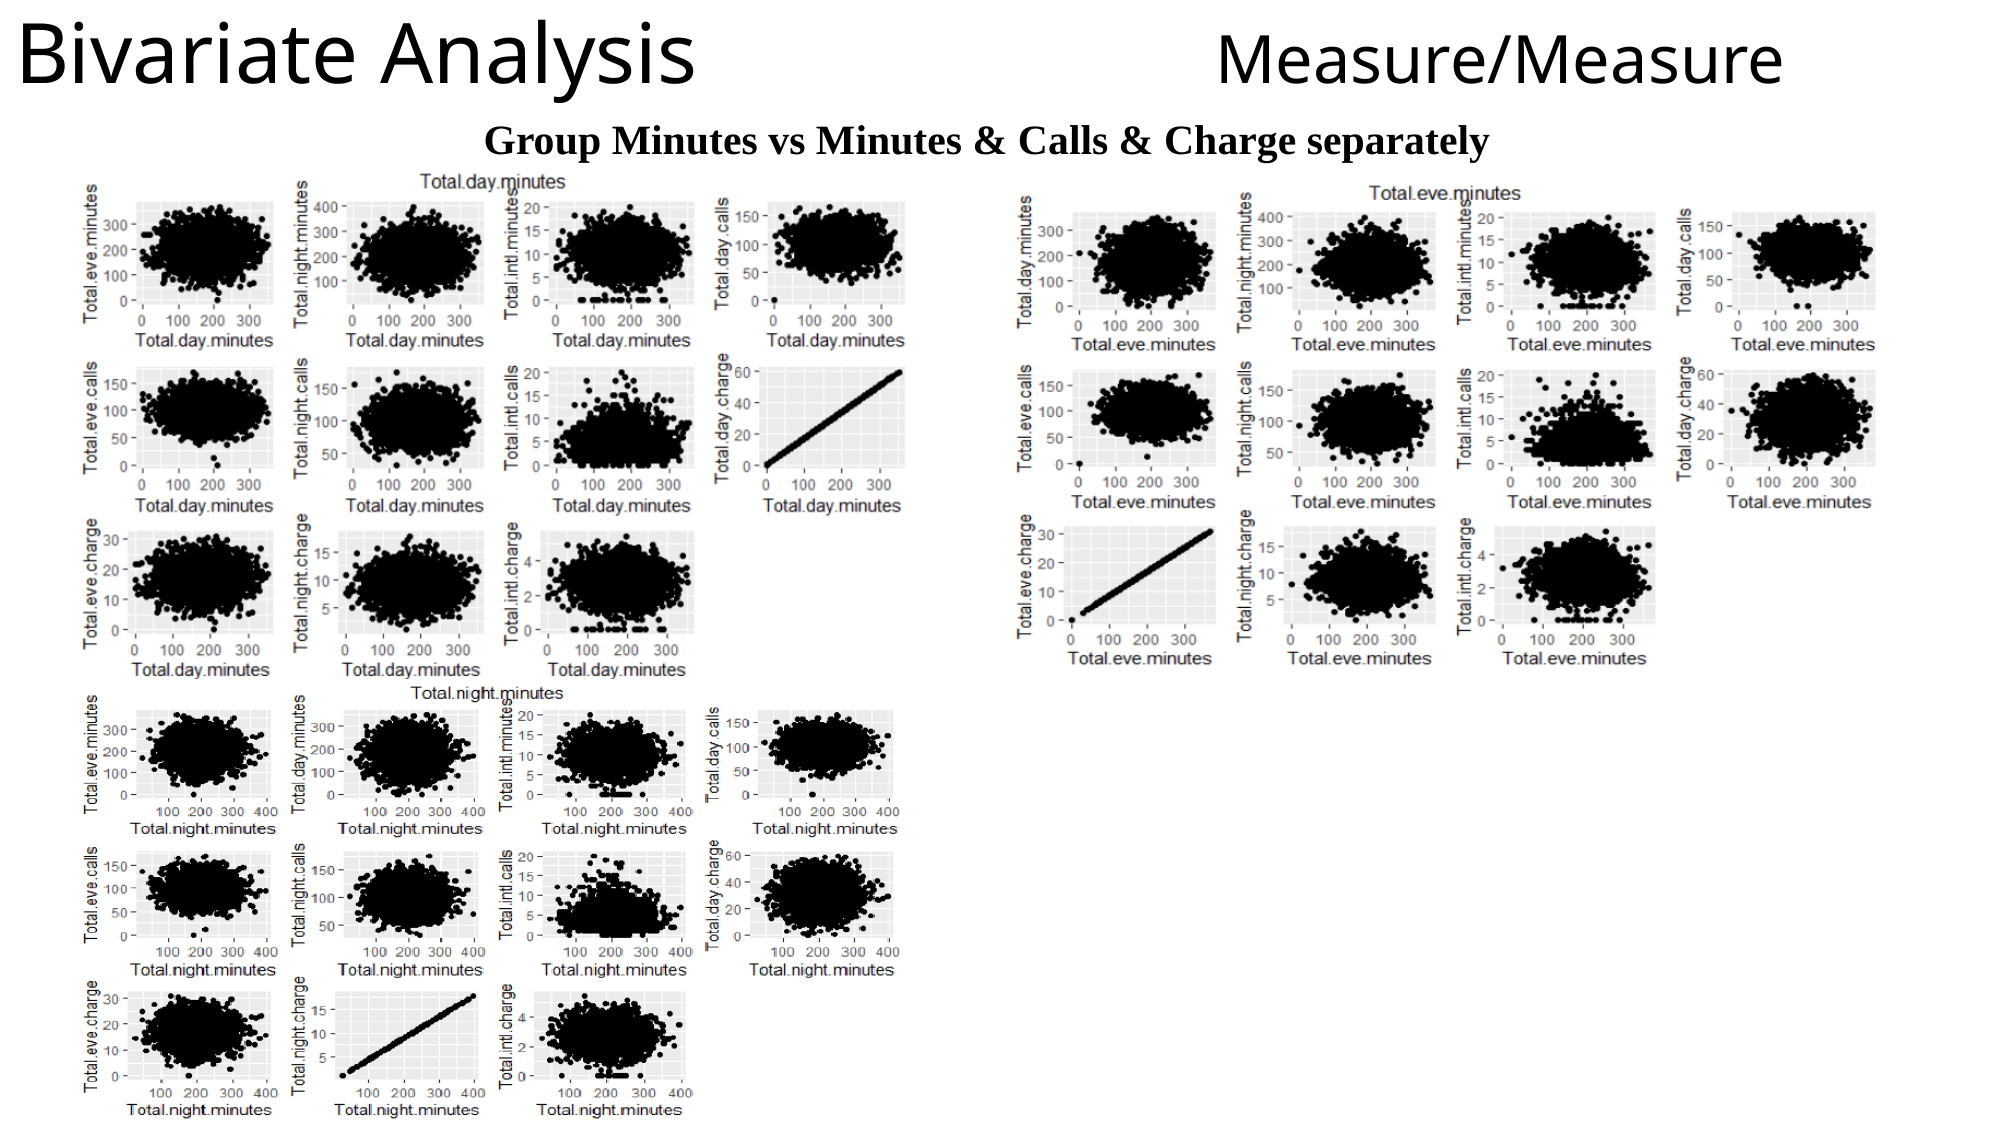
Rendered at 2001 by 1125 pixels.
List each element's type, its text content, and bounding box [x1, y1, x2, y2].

list Group Minutes vs Minutes & Calls & Charge separately [425, 109, 1575, 171]
text_box Bivariate Analysis Measure/Measure [0, 0, 2000, 109]
picture [1014, 178, 1922, 680]
picture [78, 170, 944, 1125]
